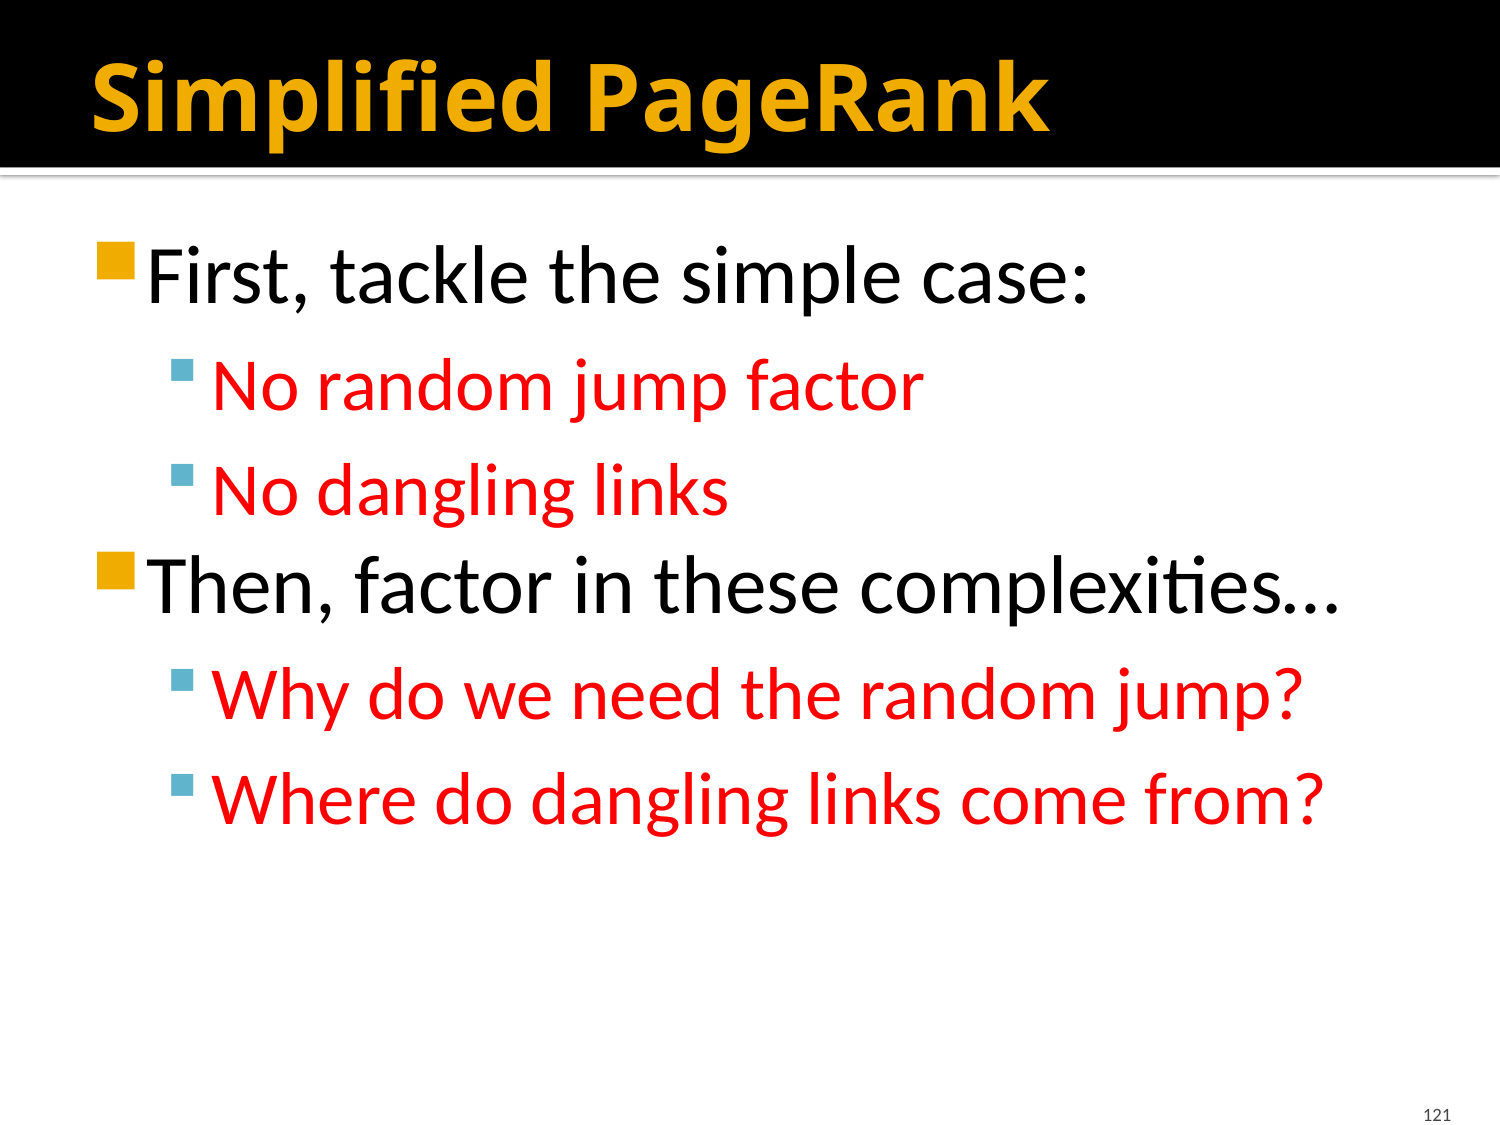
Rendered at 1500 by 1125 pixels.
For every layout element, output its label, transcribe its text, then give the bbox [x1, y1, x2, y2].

title Simplified PageRank [75, 12, 1425, 175]
list First, tackle the simple case: No random jump factor No dangling links Then, factor in these complexities… Why do we need the random jump? Where do dangling links come from? [75, 212, 1425, 1075]
slide_number 121 [1345, 1080, 1467, 1125]
